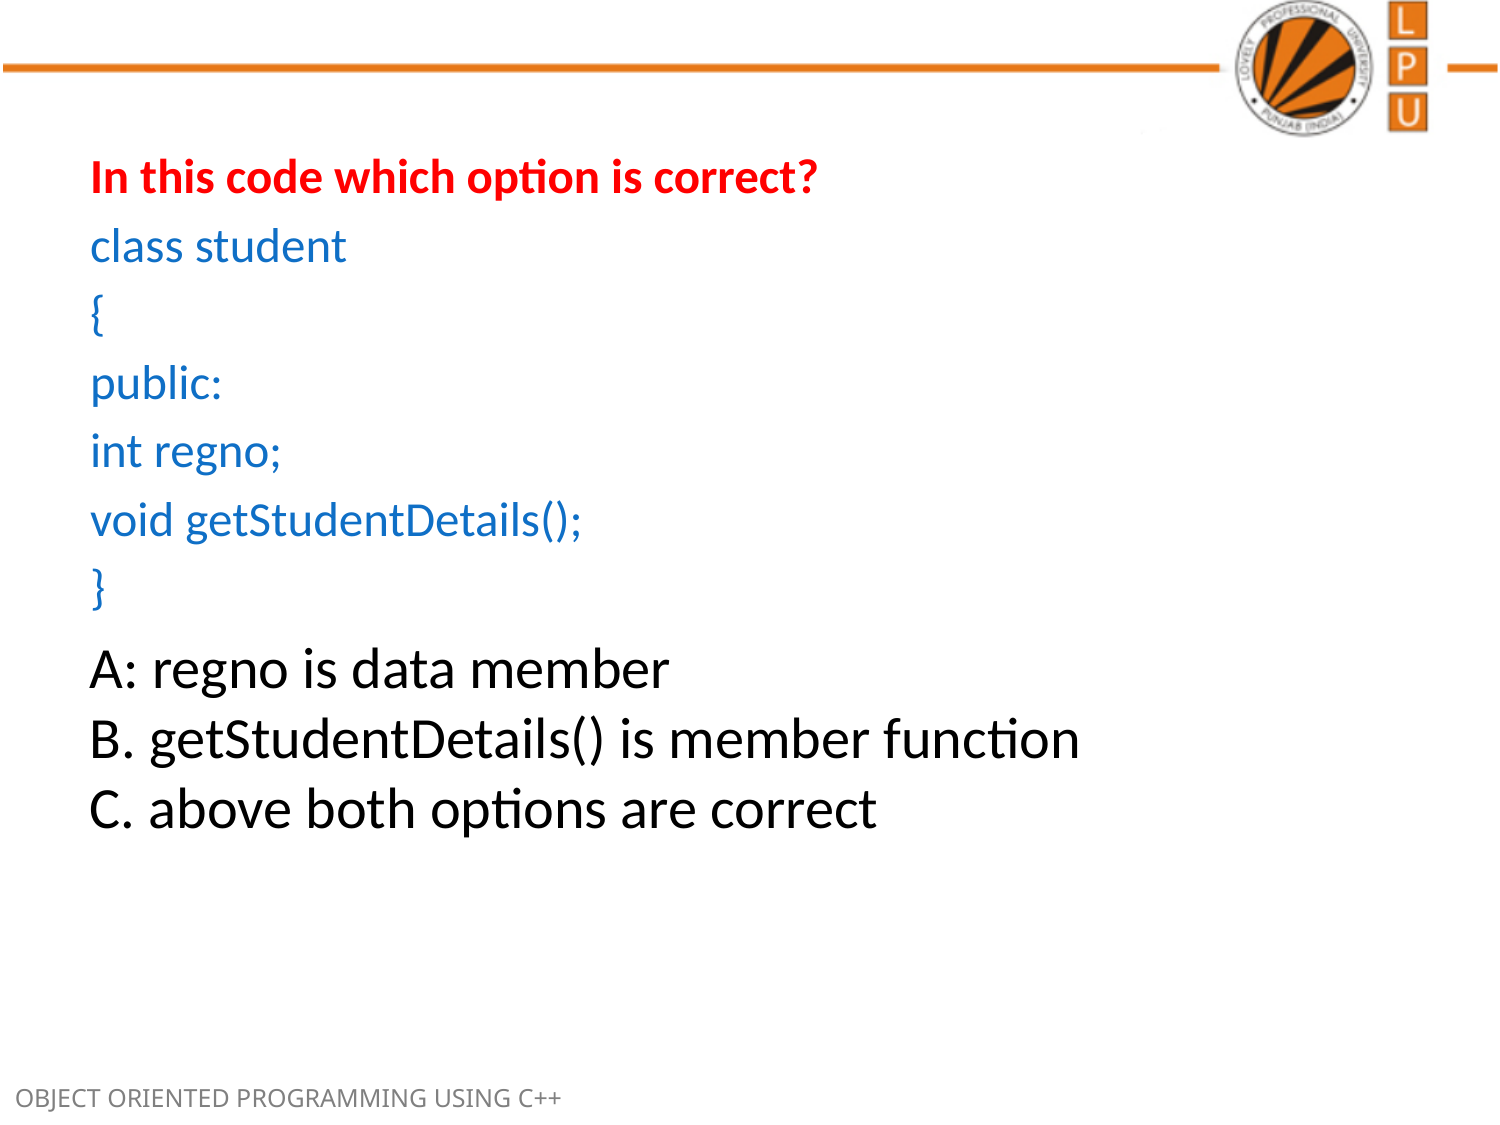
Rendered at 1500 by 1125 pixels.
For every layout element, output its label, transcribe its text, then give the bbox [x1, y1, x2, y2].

text_box A: regno is data member B. getStudentDetails() is member function C. above both options are correct [74, 562, 1263, 848]
list In this code which option is correct? class student { public: int regno; void getStudentDetails(); } [75, 137, 863, 562]
picture [3, 0, 1500, 155]
